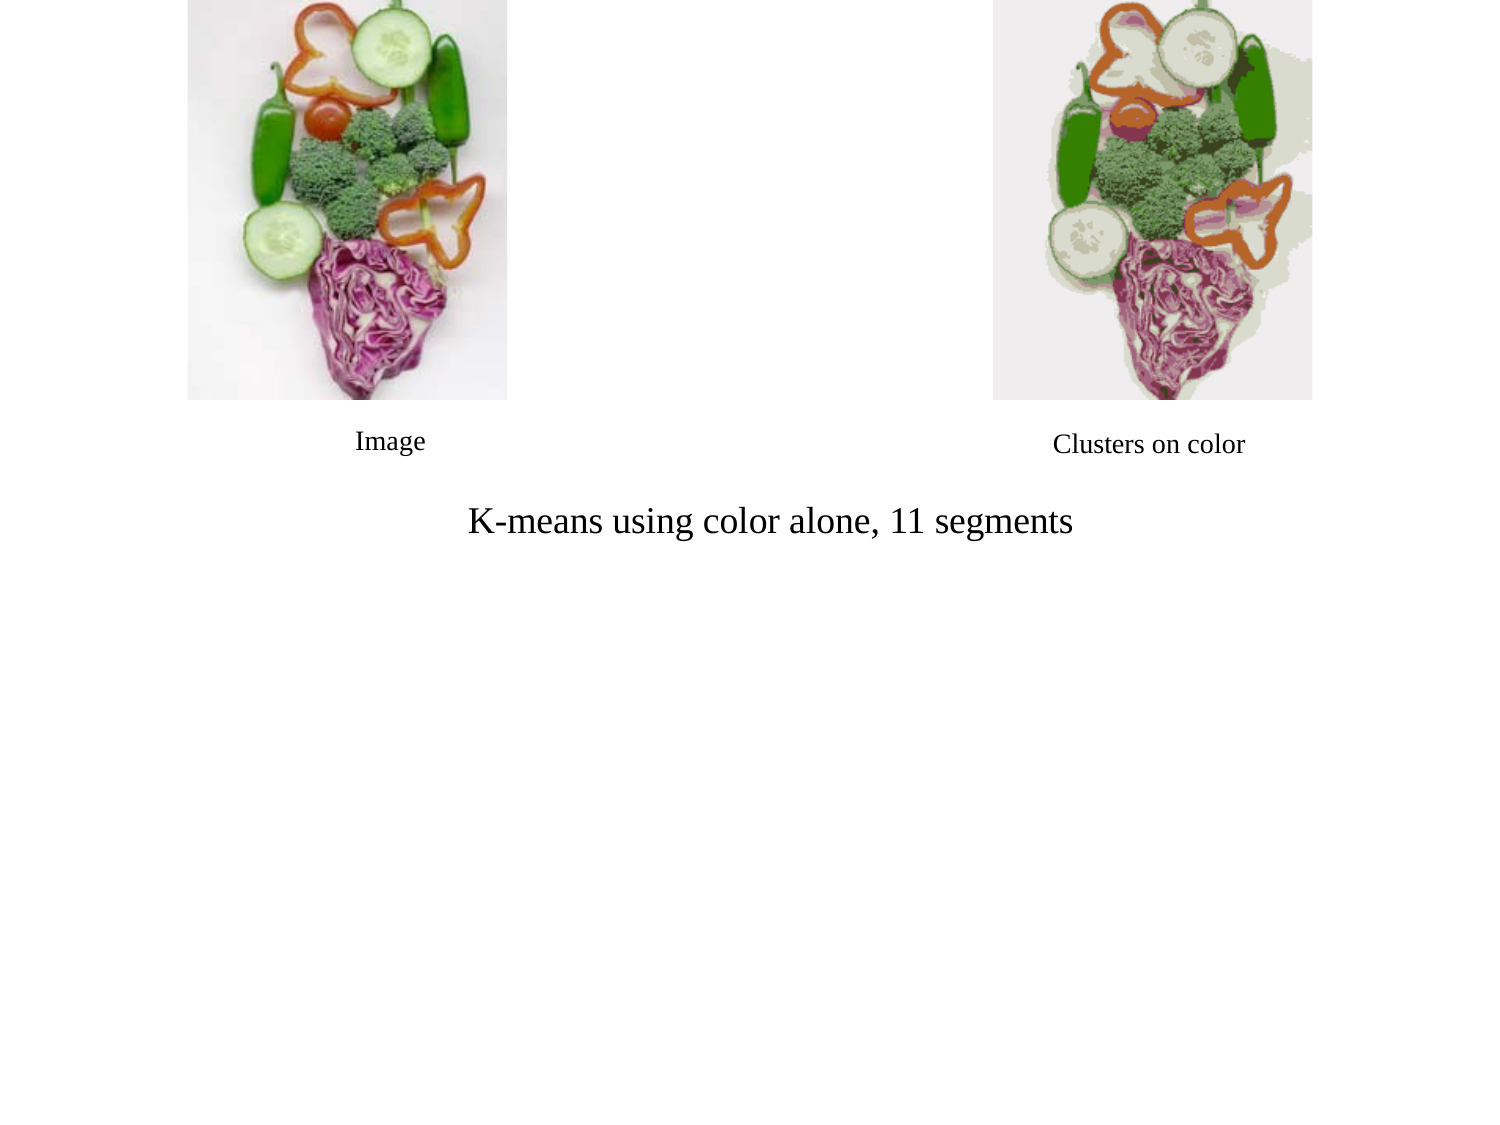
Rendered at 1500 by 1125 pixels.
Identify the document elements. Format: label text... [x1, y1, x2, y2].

text_box Image [353, 421, 427, 457]
text_box [992, 0, 1313, 400]
text_box K-means using color alone, 11 segments [466, 494, 1079, 542]
text_box Clusters on color [1051, 424, 1248, 460]
text_box [187, 0, 508, 400]
